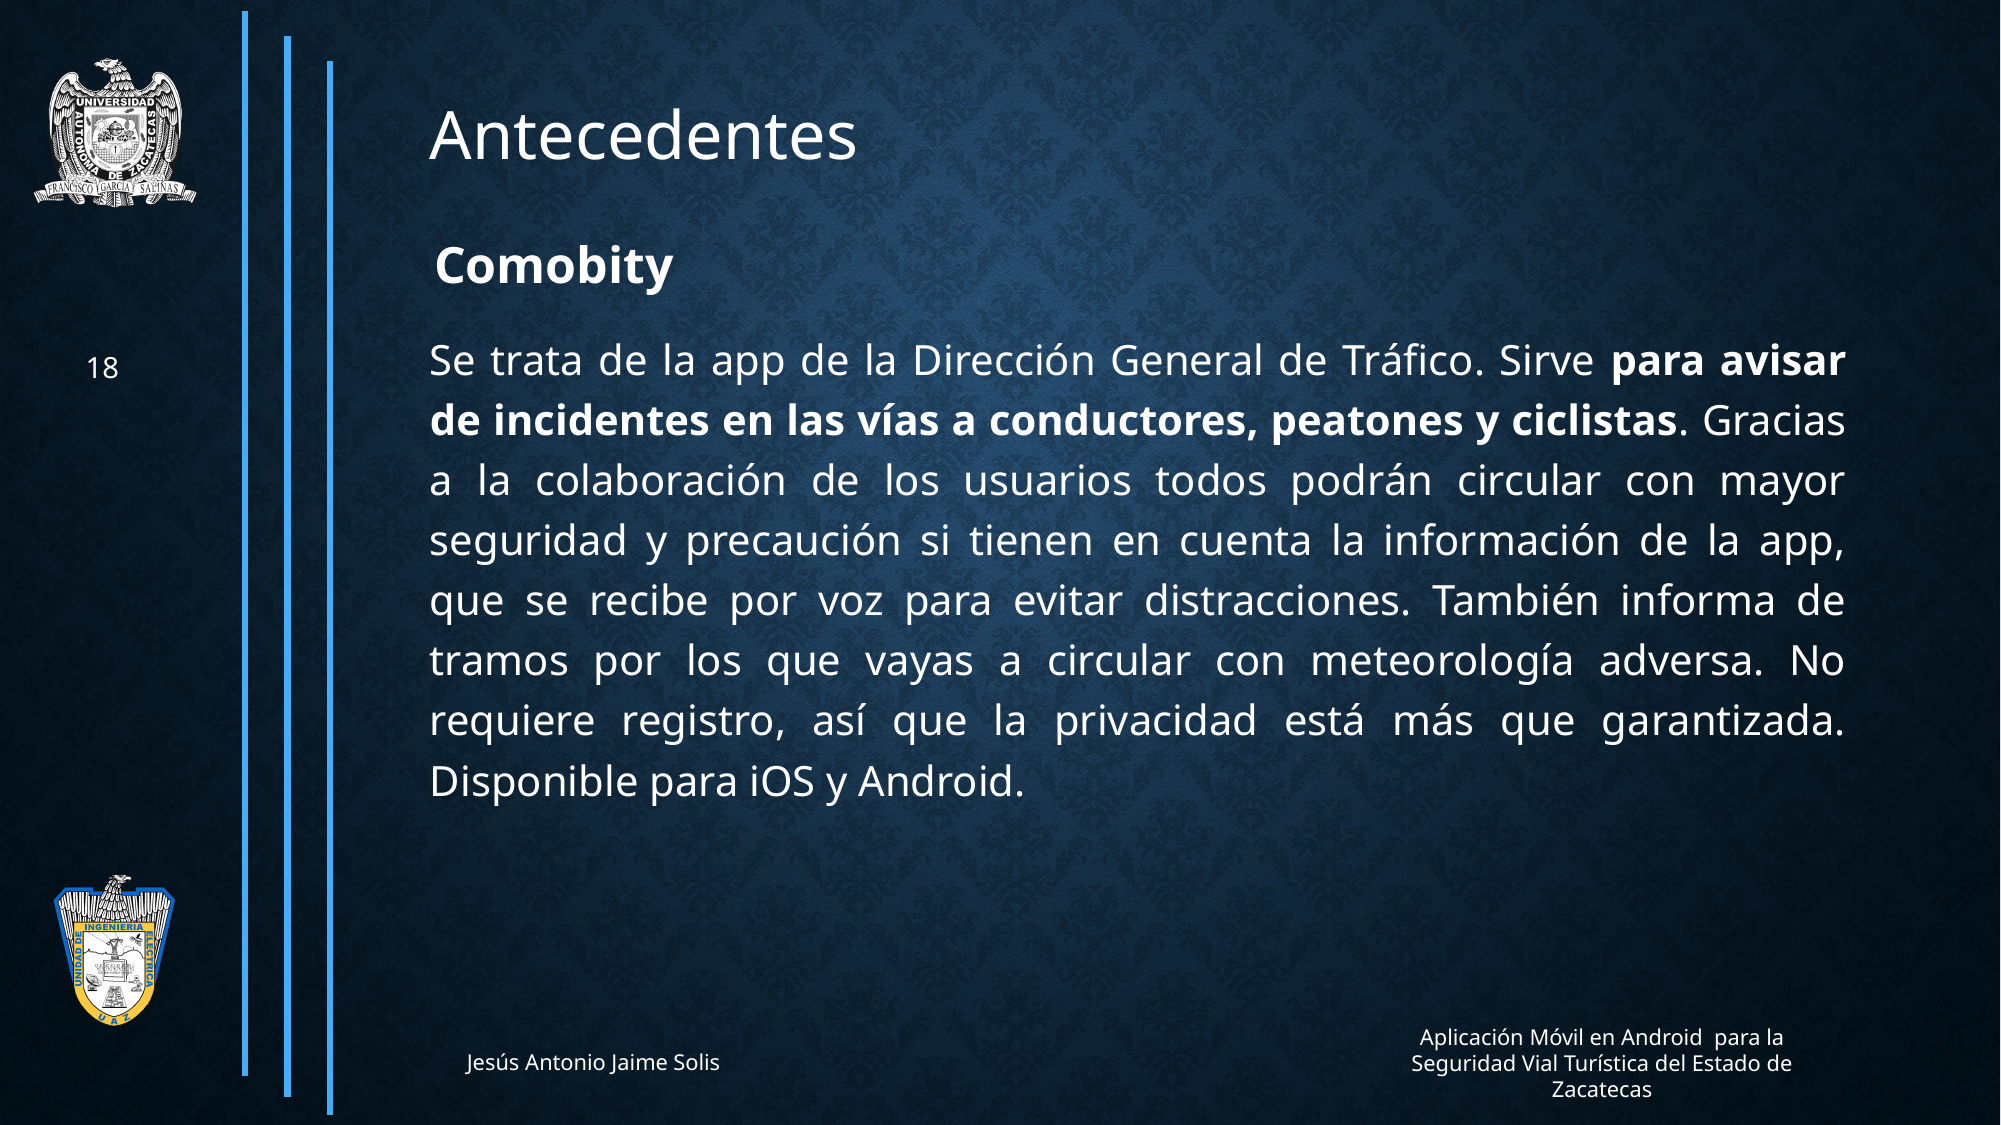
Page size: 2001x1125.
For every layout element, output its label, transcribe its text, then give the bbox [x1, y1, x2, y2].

list Comobity [419, 213, 2000, 920]
picture [32, 58, 198, 209]
footer Jesús Antonio Jaime Solis [451, 1064, 1547, 1094]
picture [50, 871, 180, 1030]
text_box Antecedentes [414, 85, 1143, 181]
slide_number 18 [10, 339, 134, 400]
text_box Se trata de la app de la Dirección General de Tráfico. Sirve para avisar de incidentes en las vías a conductores, peatones y ciclistas. Gracias a la colaboración de los usuarios todos podrán circular con mayor seguridad y precaución si tienen en cuenta la información de la app, que se recibe por voz para evitar distracciones. También informa de tramos por los que vayas a circular con meteorología adversa. No requiere registro, así que la privacidad está más que garantizada. Disponible para iOS y Android. [414, 316, 1862, 1064]
